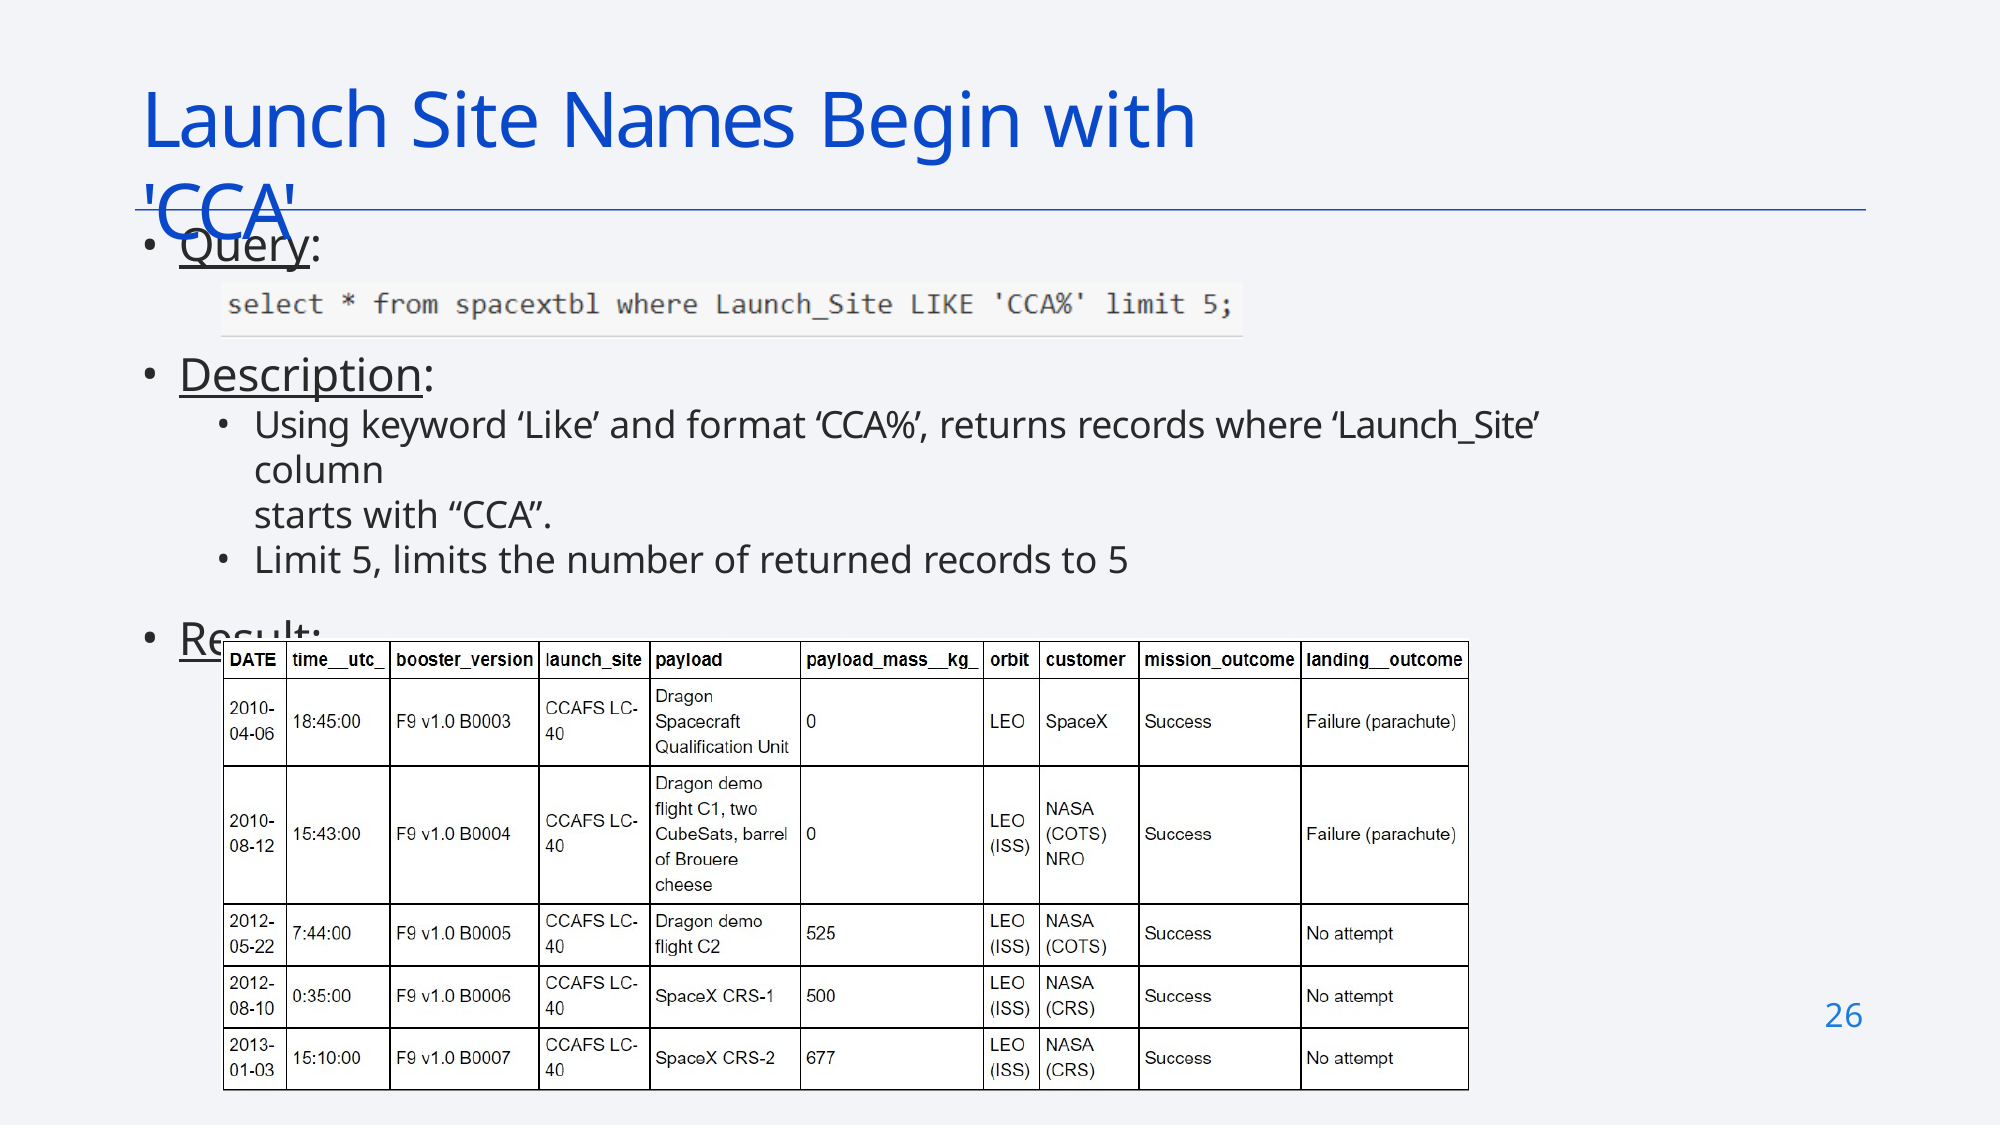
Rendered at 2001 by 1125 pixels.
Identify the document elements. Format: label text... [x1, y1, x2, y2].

text_box Query: Description: Using keyword ‘Like’ and format ‘CCA%’, returns records where ‘Launch_Site’ column starts with “CCA”. Limit 5, limits the number of returned records to 5 Result: [139, 214, 1618, 665]
title Launch Site Names Begin with 'CCA' [139, 68, 1331, 259]
slide_number 25 [1818, 1001, 1873, 1125]
picture [0, 0, 2000, 1125]
